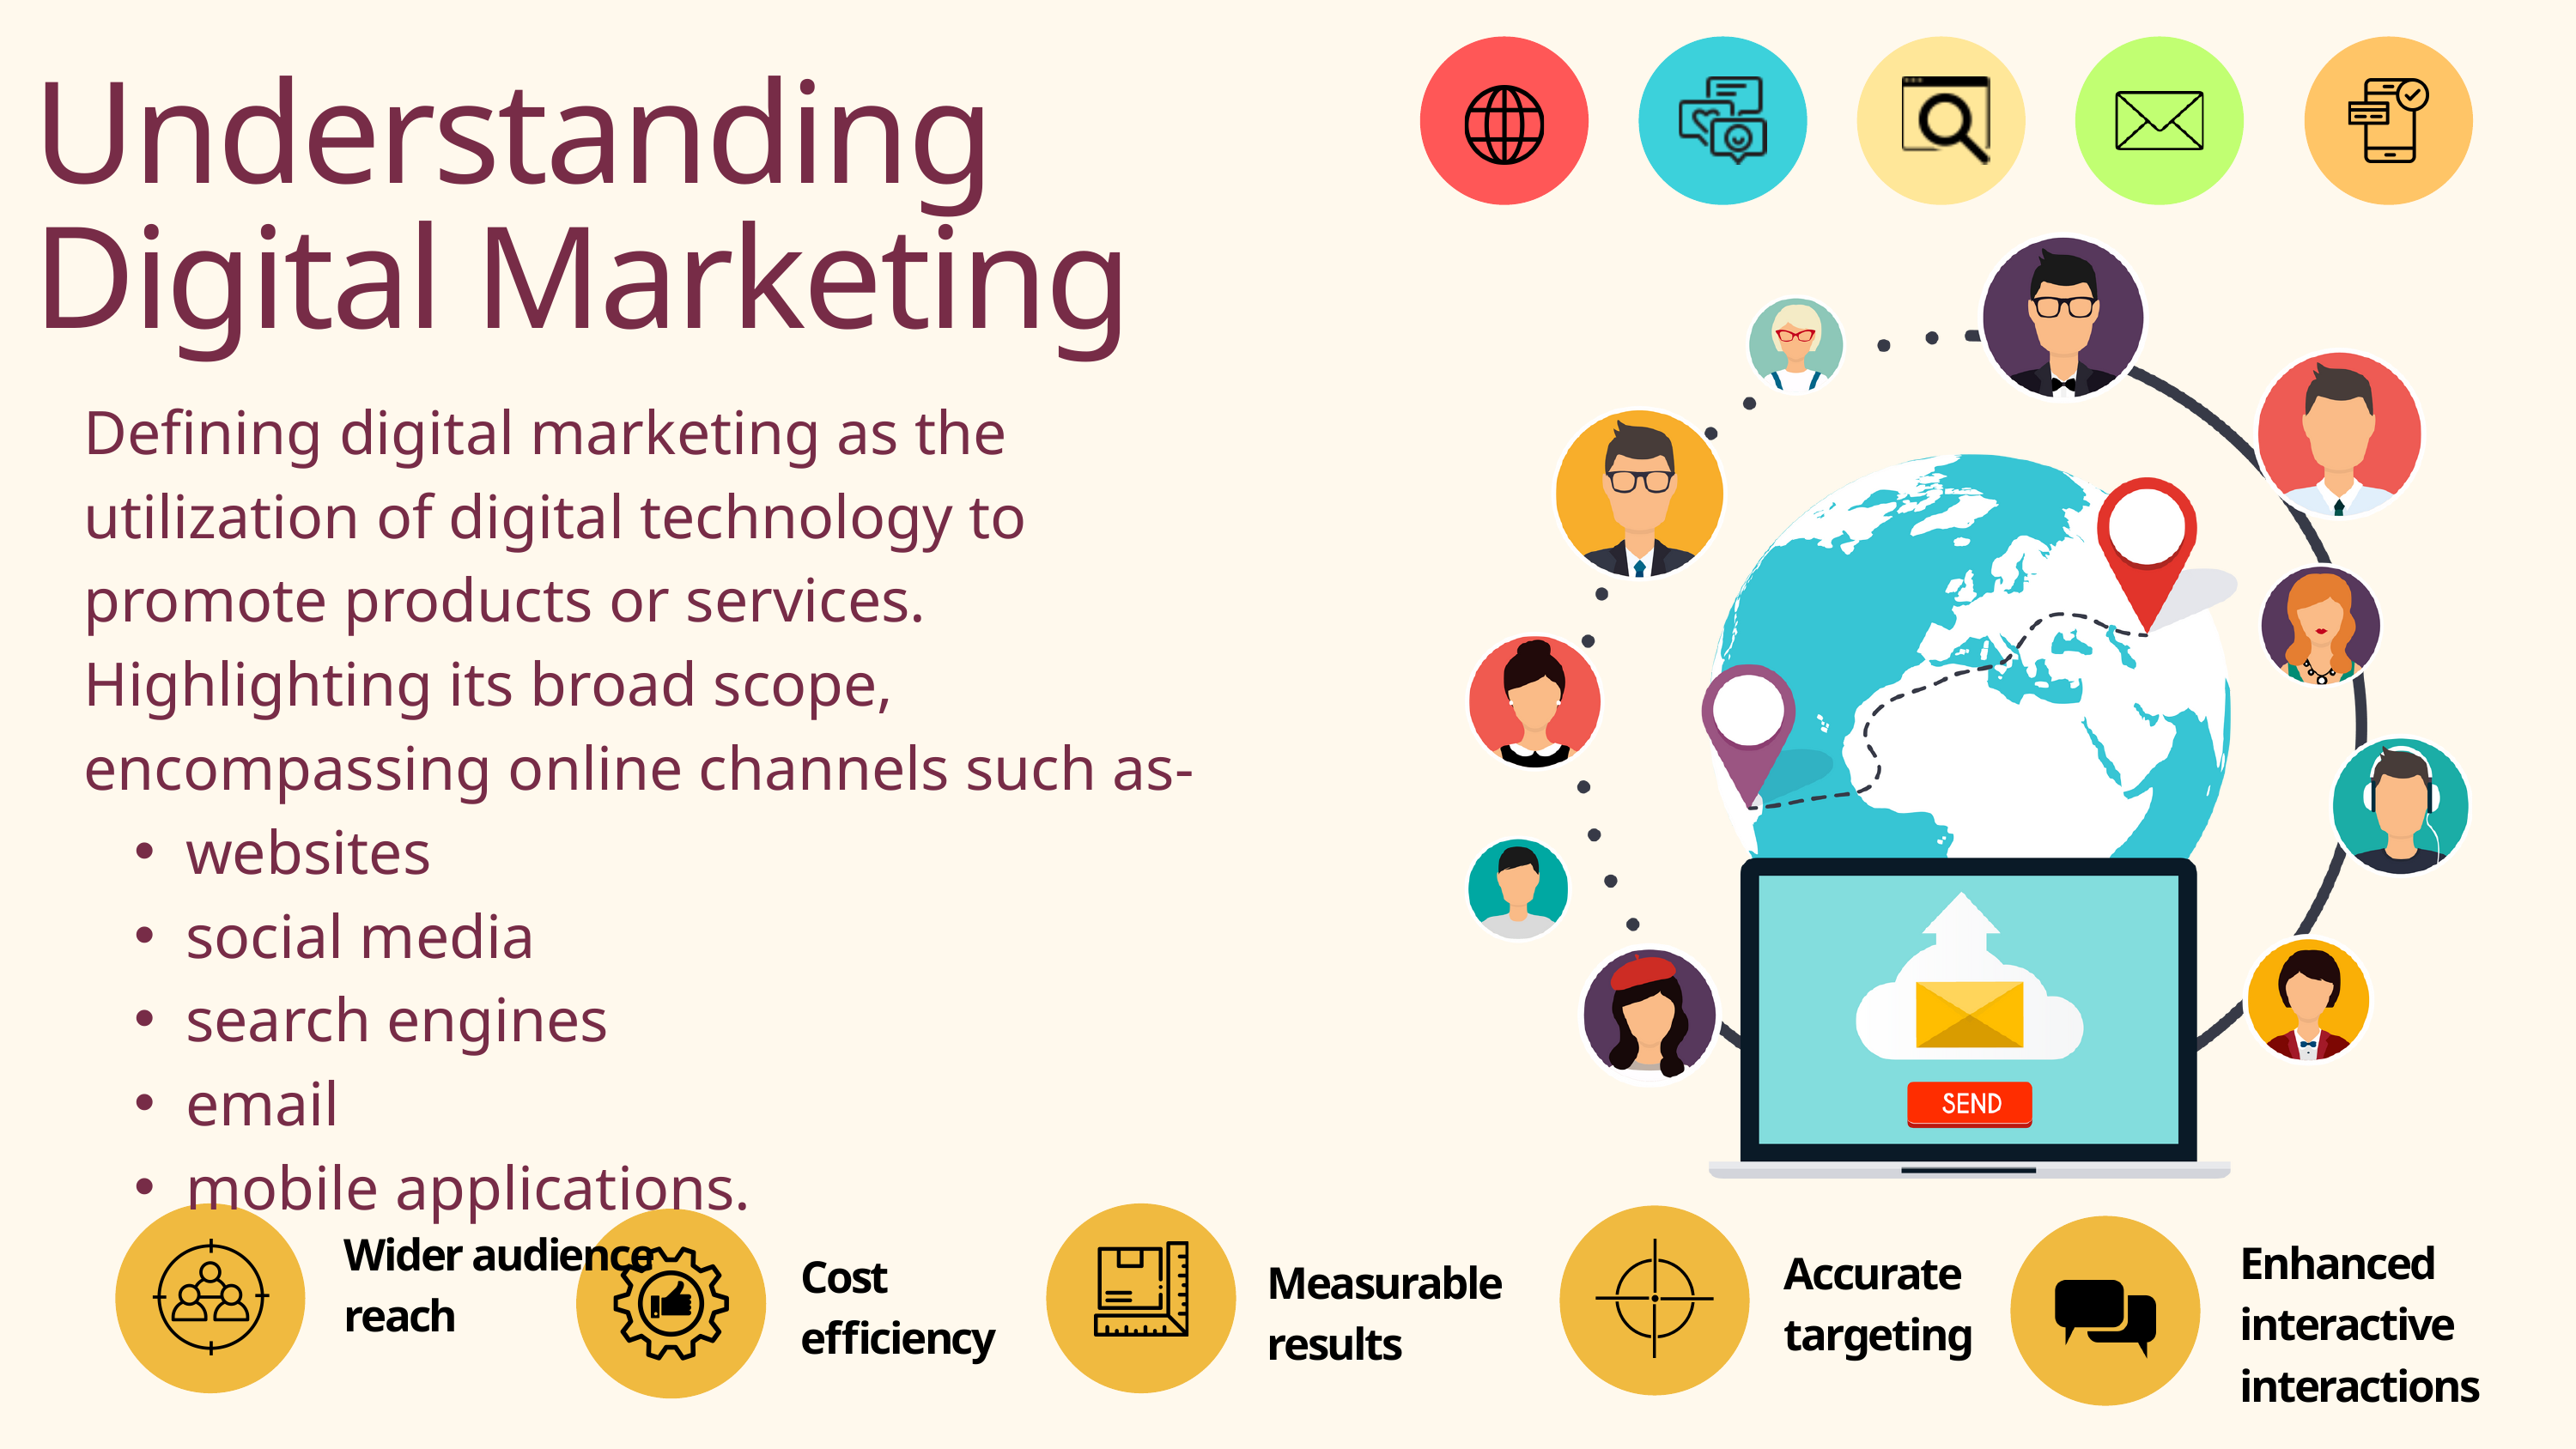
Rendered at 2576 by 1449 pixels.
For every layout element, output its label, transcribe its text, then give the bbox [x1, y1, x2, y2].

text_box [2304, 36, 2474, 205]
text_box Cost efficiency [800, 1240, 1017, 1363]
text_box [1856, 36, 2026, 205]
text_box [2075, 36, 2245, 205]
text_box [1559, 1205, 1750, 1396]
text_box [2010, 1216, 2201, 1406]
text_box Understanding Digital Marketing [33, 66, 1358, 357]
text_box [115, 1203, 306, 1394]
text_box Measurable results [1267, 1246, 1530, 1369]
text_box Defining digital marketing as the utilization of digital technology to promote products or services. Highlighting its broad scope, encompassing online channels such as- websites social media search engines email mobile applications. [83, 382, 1226, 1222]
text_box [1419, 36, 1589, 205]
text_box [1638, 36, 1807, 205]
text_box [575, 1208, 767, 1399]
text_box Accurate targeting [1783, 1237, 2006, 1360]
text_box [1464, 232, 2473, 1179]
text_box Enhanced interactive interactions [2239, 1227, 2529, 1411]
text_box Wider audience reach [343, 1217, 571, 1341]
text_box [1046, 1203, 1236, 1394]
